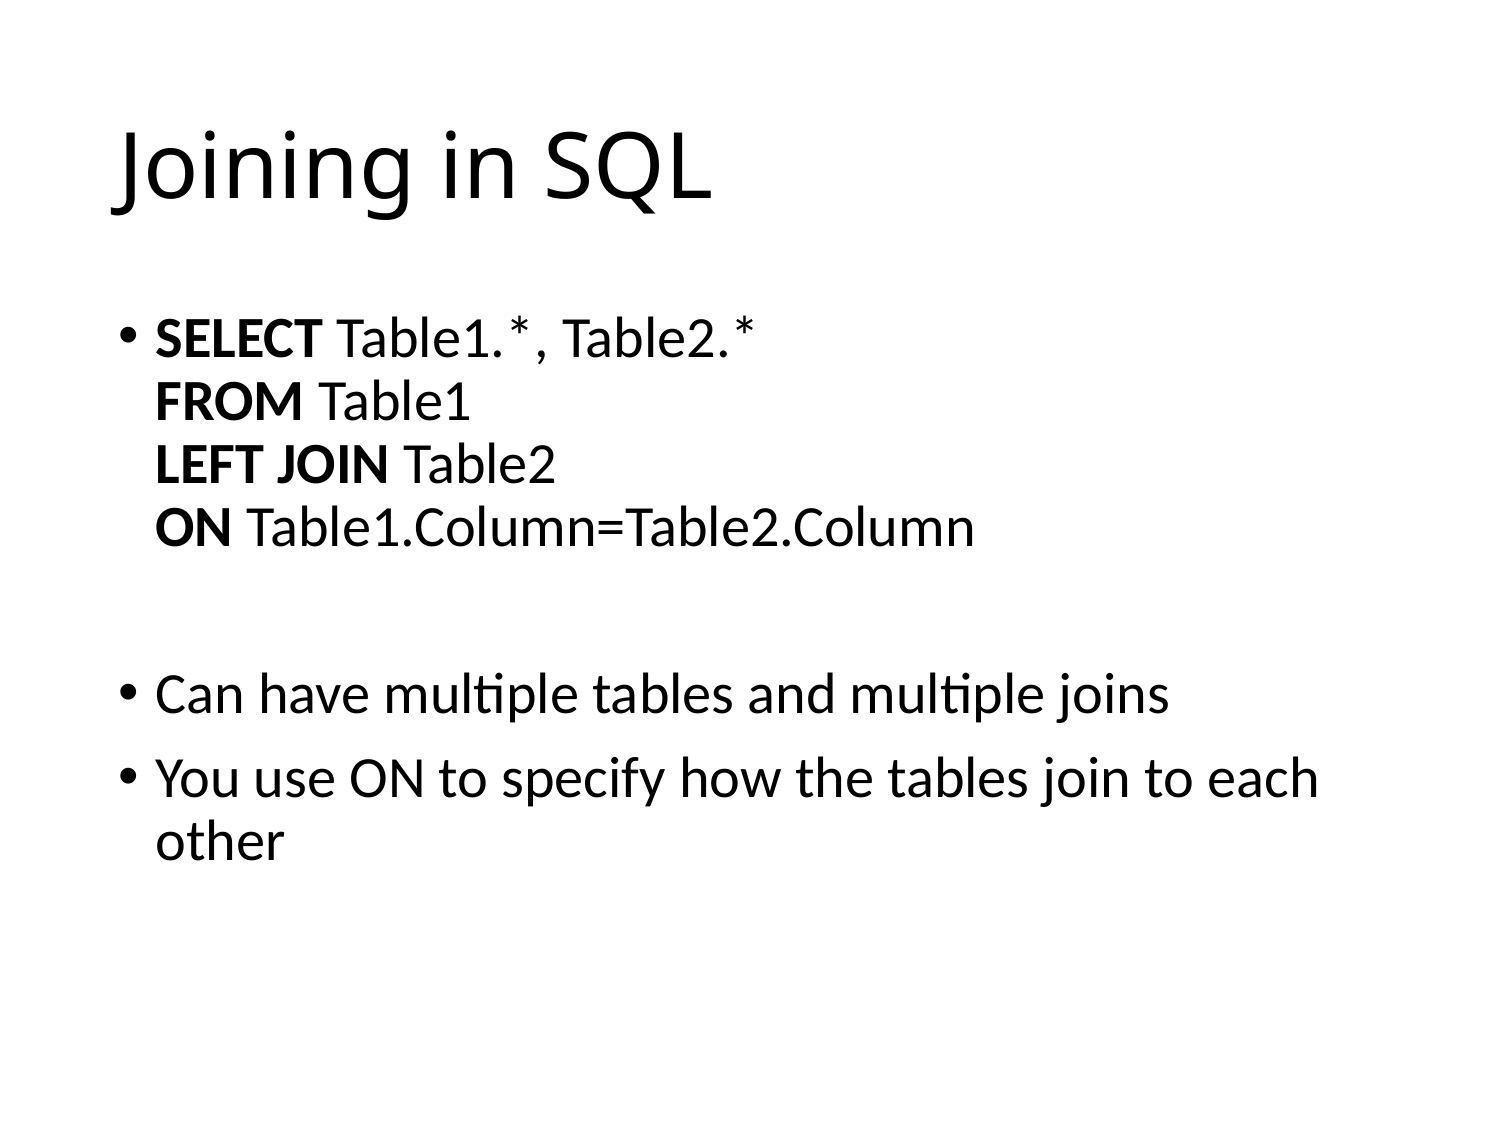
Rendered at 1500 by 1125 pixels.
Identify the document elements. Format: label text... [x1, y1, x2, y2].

title Joining in SQL [103, 59, 1397, 278]
list SELECT Table1.*, Table2.* FROM Table1 LEFT JOIN Table2 ON Table1.Column=Table2.Column Can have multiple tables and multiple joins You use ON to specify how the tables join to each other [103, 299, 1397, 1014]
